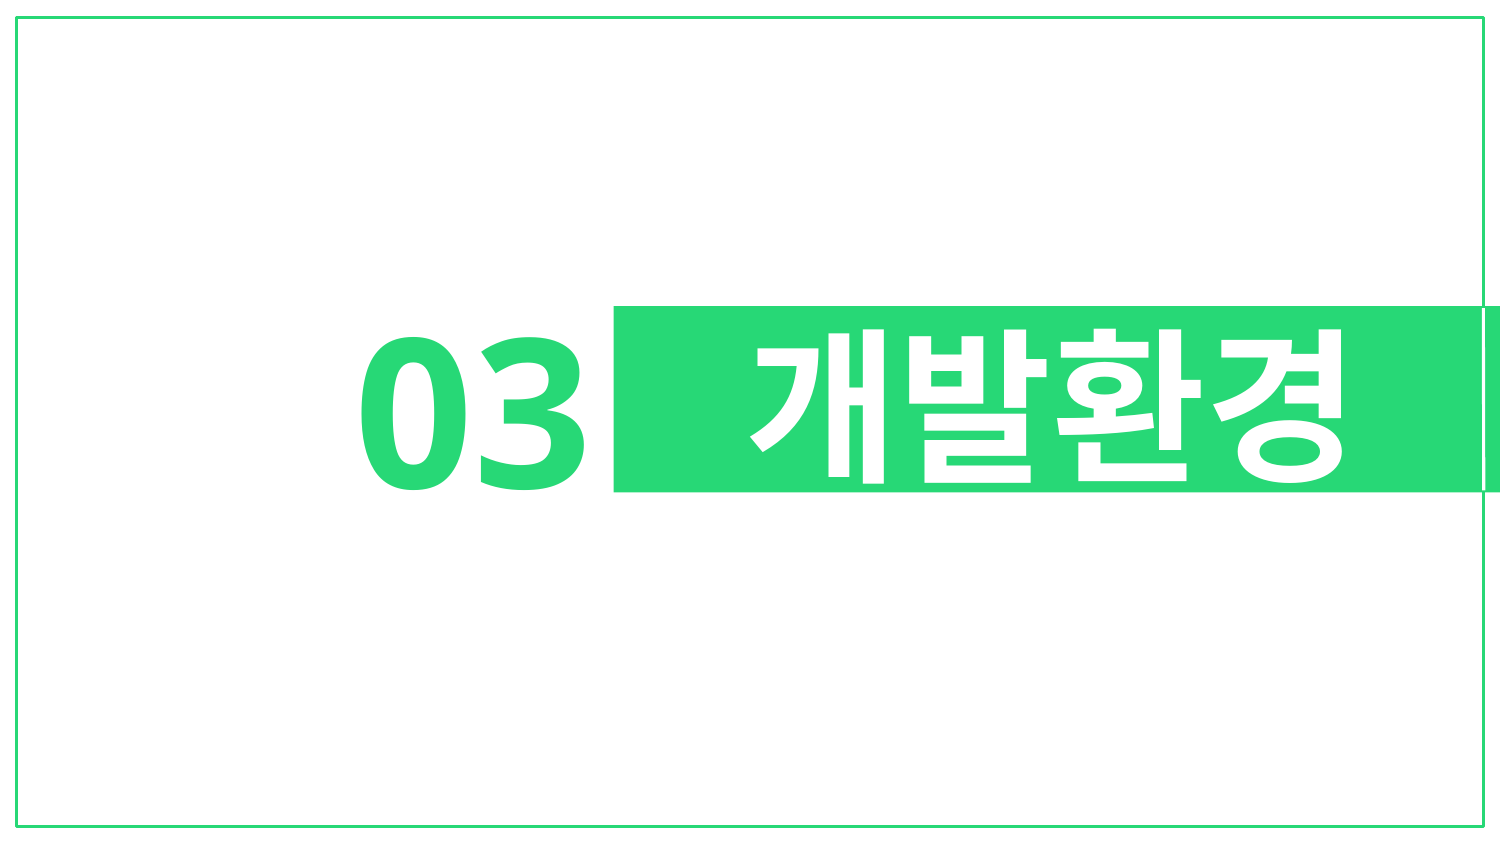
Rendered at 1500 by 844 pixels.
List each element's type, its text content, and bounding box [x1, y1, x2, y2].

title 개발환경 [730, 287, 1440, 490]
title 03 [336, 328, 610, 482]
